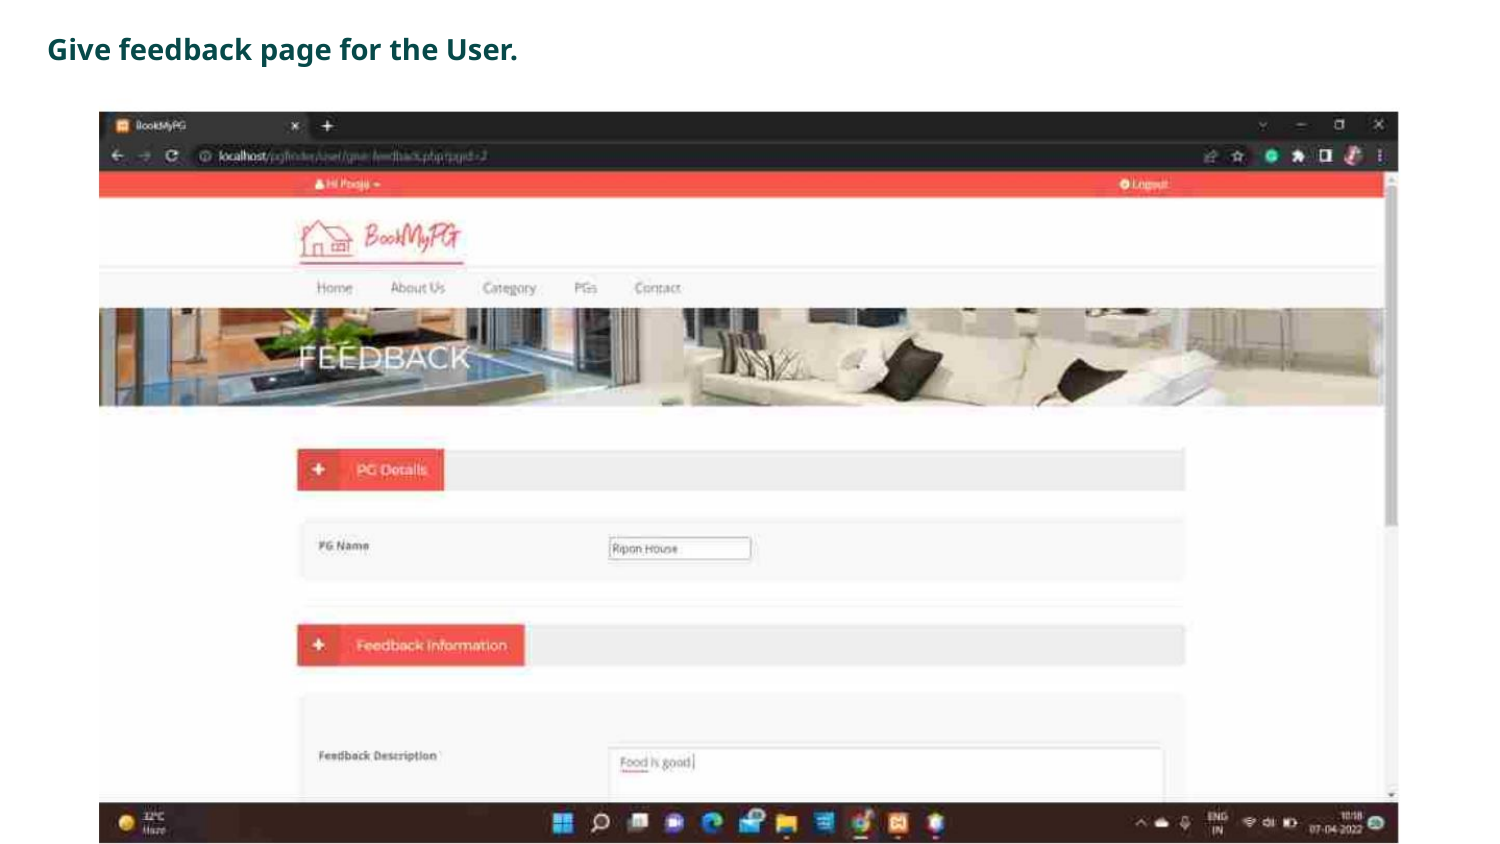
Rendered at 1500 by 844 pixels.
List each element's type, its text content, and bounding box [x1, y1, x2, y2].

text_box Give feedback page for the User. [47, 37, 529, 67]
text_box [0, 0, 1500, 844]
